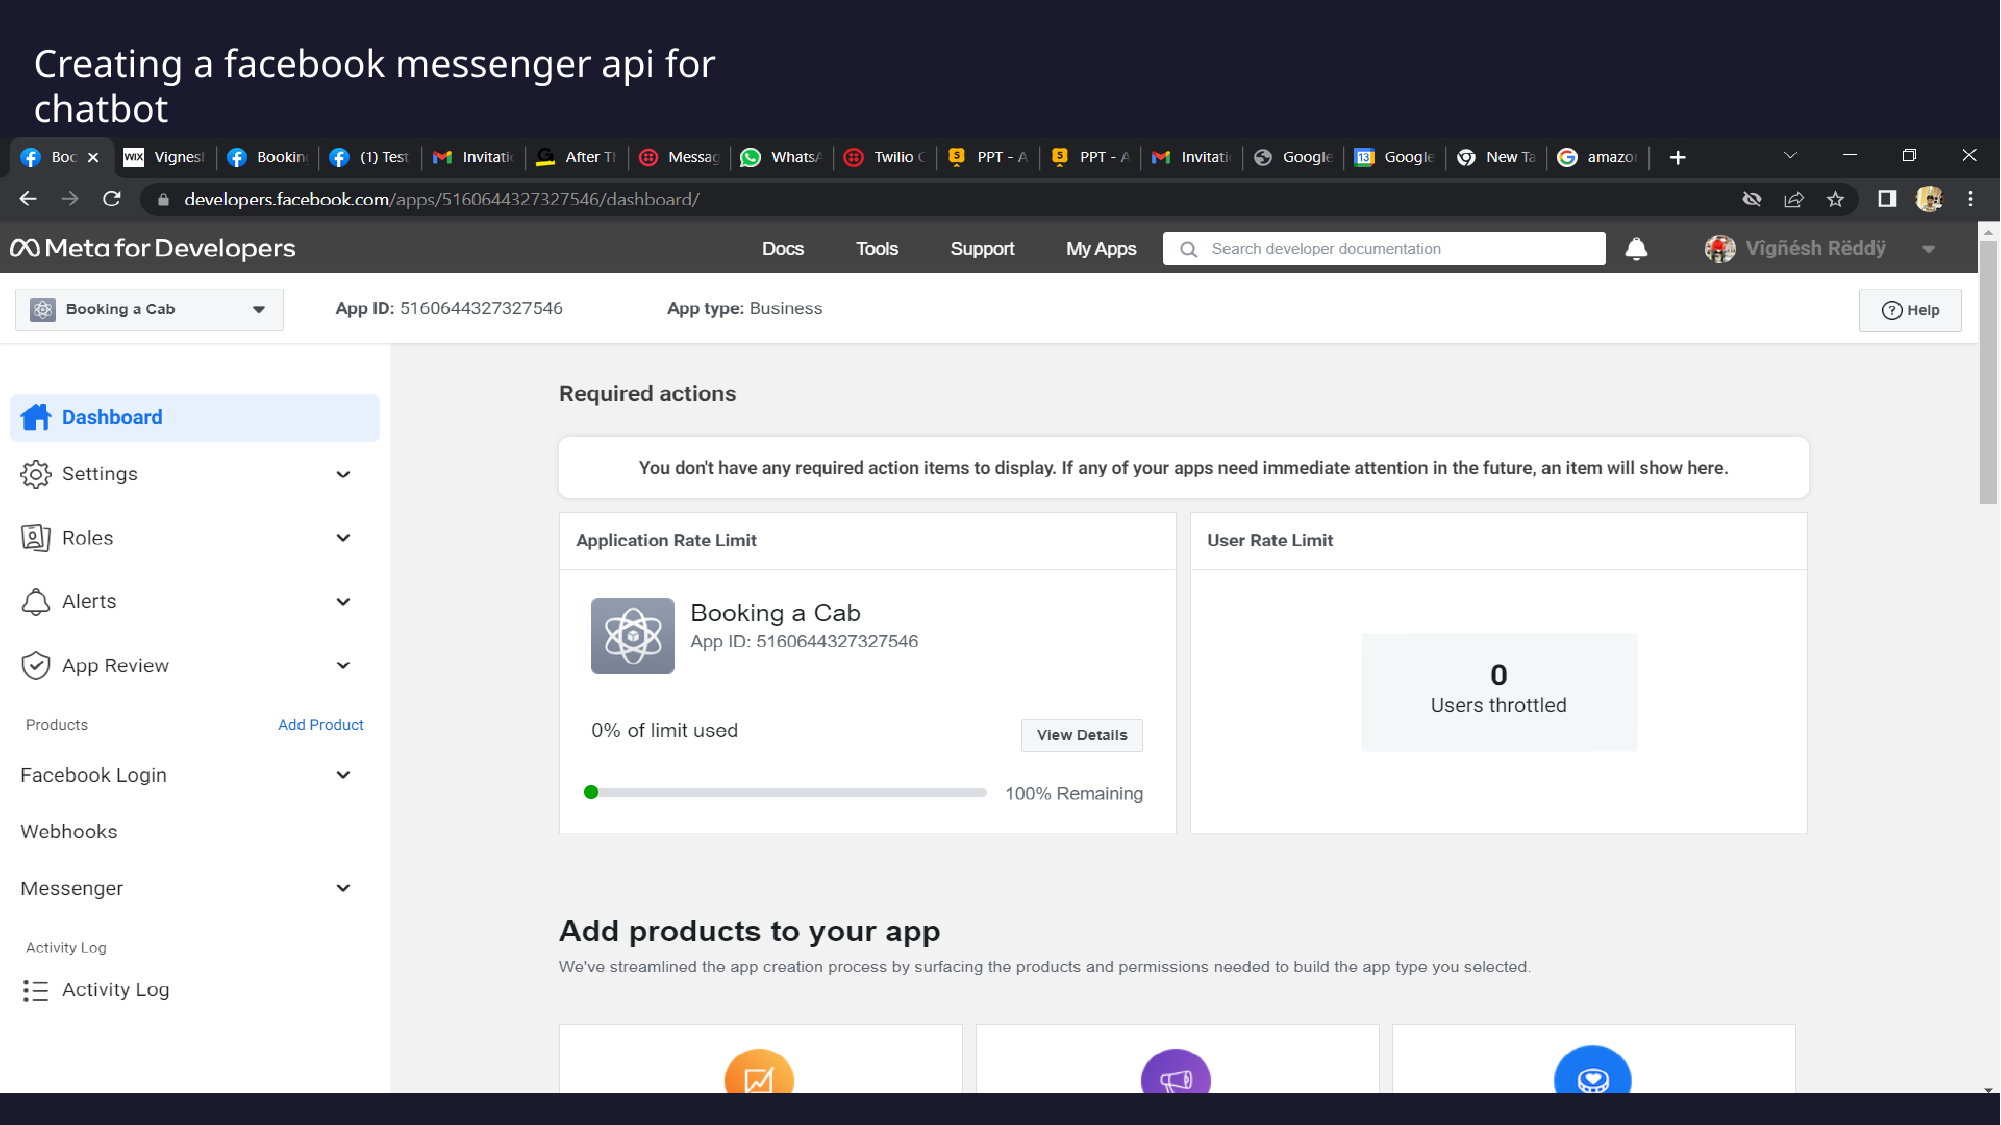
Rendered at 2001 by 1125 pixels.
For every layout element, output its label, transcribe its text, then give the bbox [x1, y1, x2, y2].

text_box Creating a facebook messenger api for chatbot [18, 32, 804, 137]
picture [0, 137, 2000, 1093]
